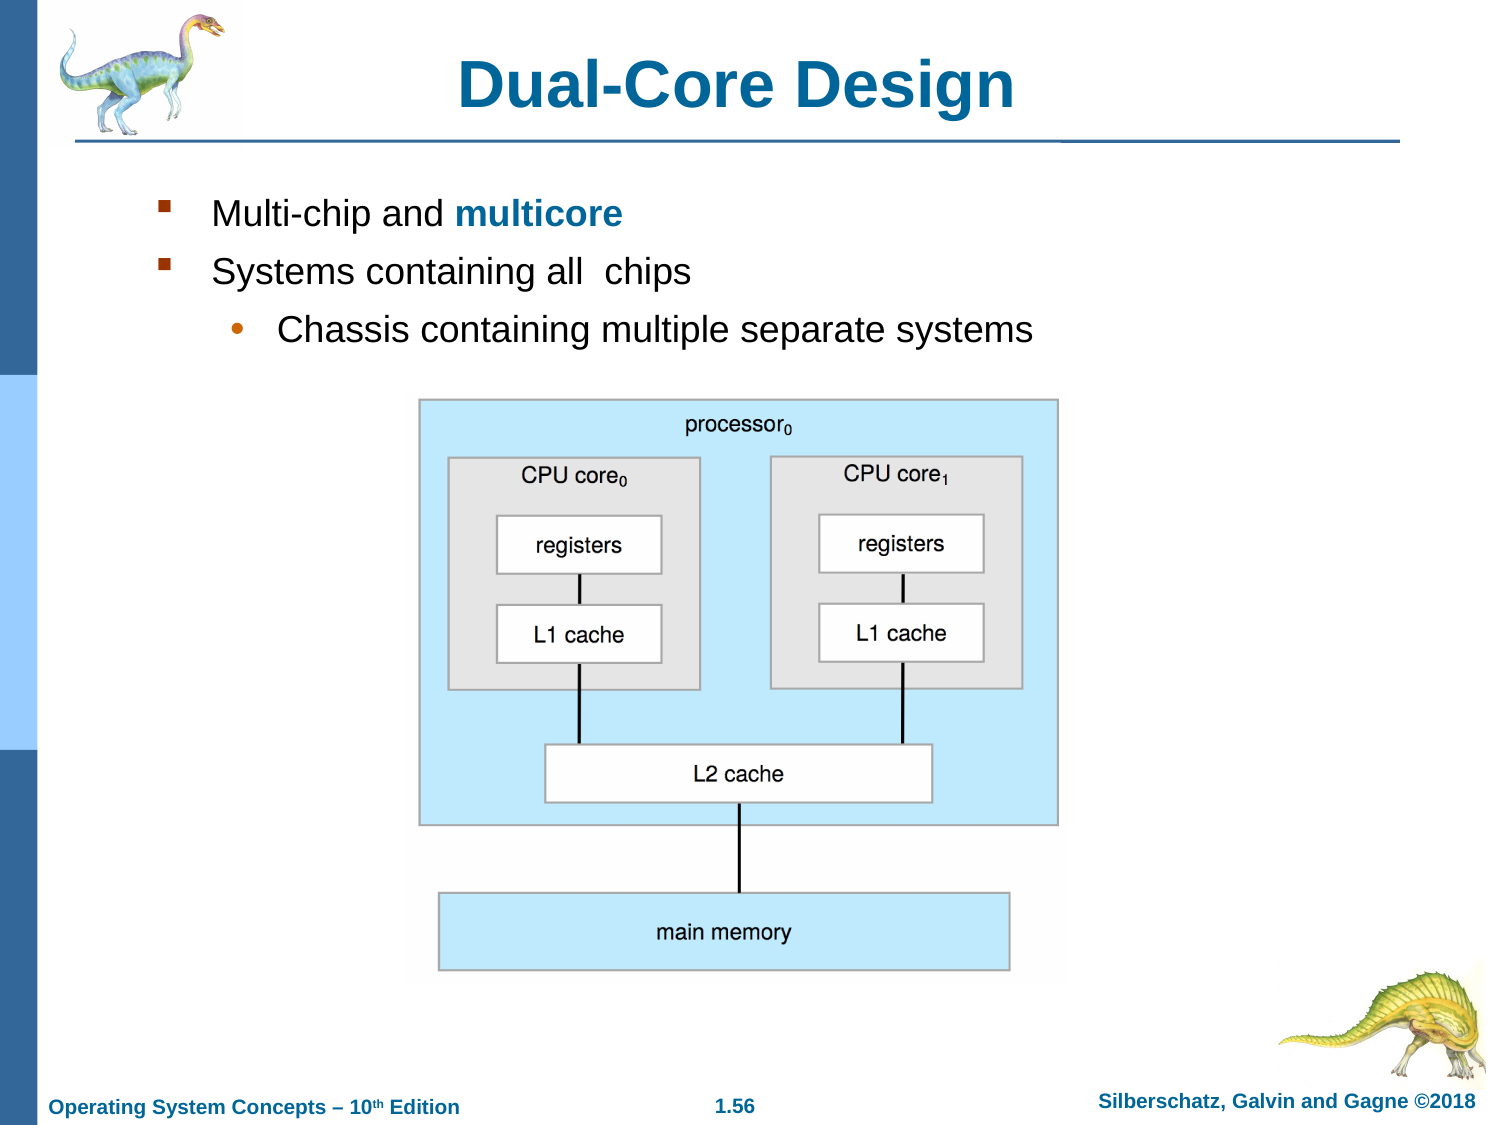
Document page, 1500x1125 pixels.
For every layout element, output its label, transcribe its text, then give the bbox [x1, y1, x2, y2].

picture [405, 391, 1069, 983]
picture [1275, 959, 1486, 1090]
list Multi-chip and multicore Systems containing all chips Chassis containing multiple separate systems [140, 181, 1307, 622]
picture [46, 0, 243, 149]
title Dual-Core Design [75, 33, 1399, 129]
